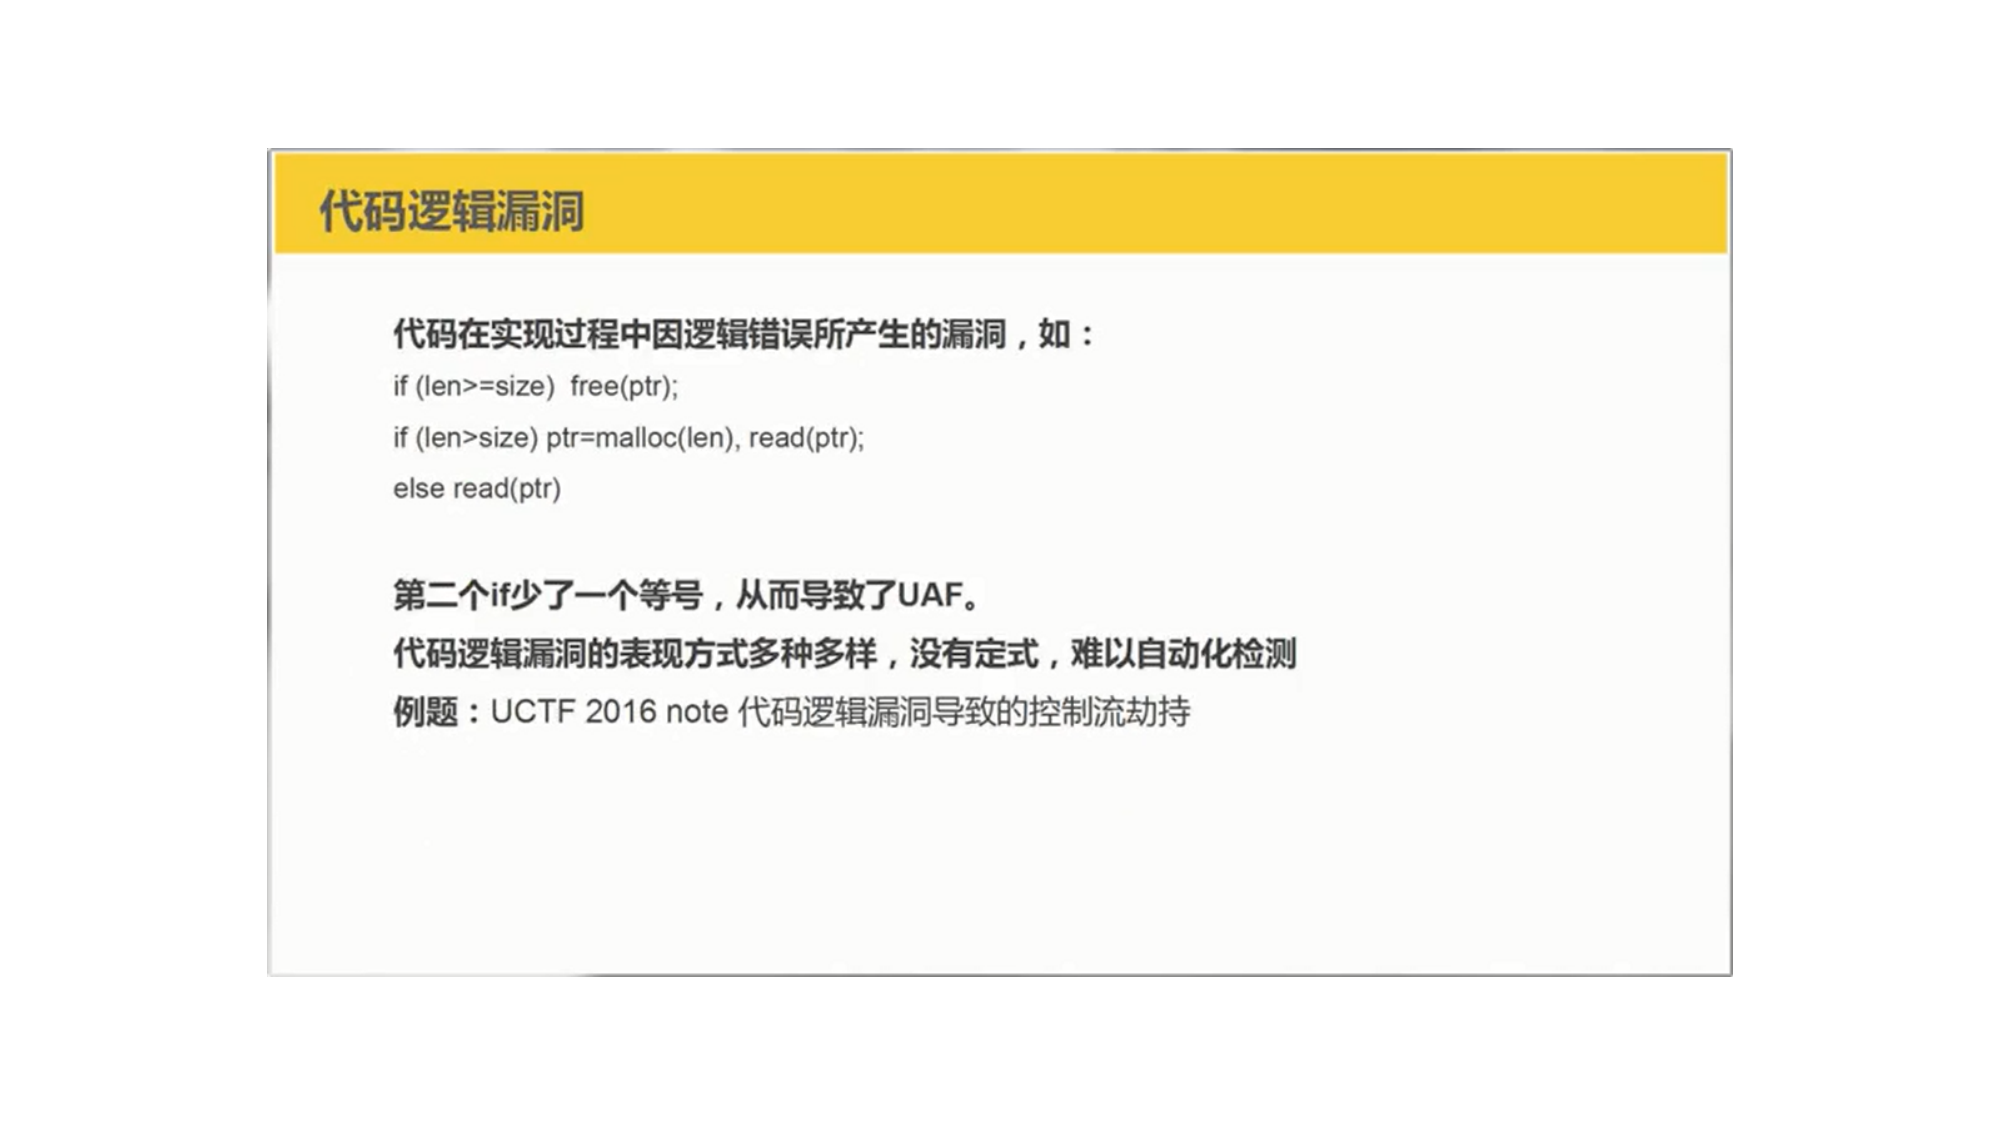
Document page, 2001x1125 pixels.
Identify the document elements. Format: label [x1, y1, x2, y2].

picture [267, 148, 1733, 977]
